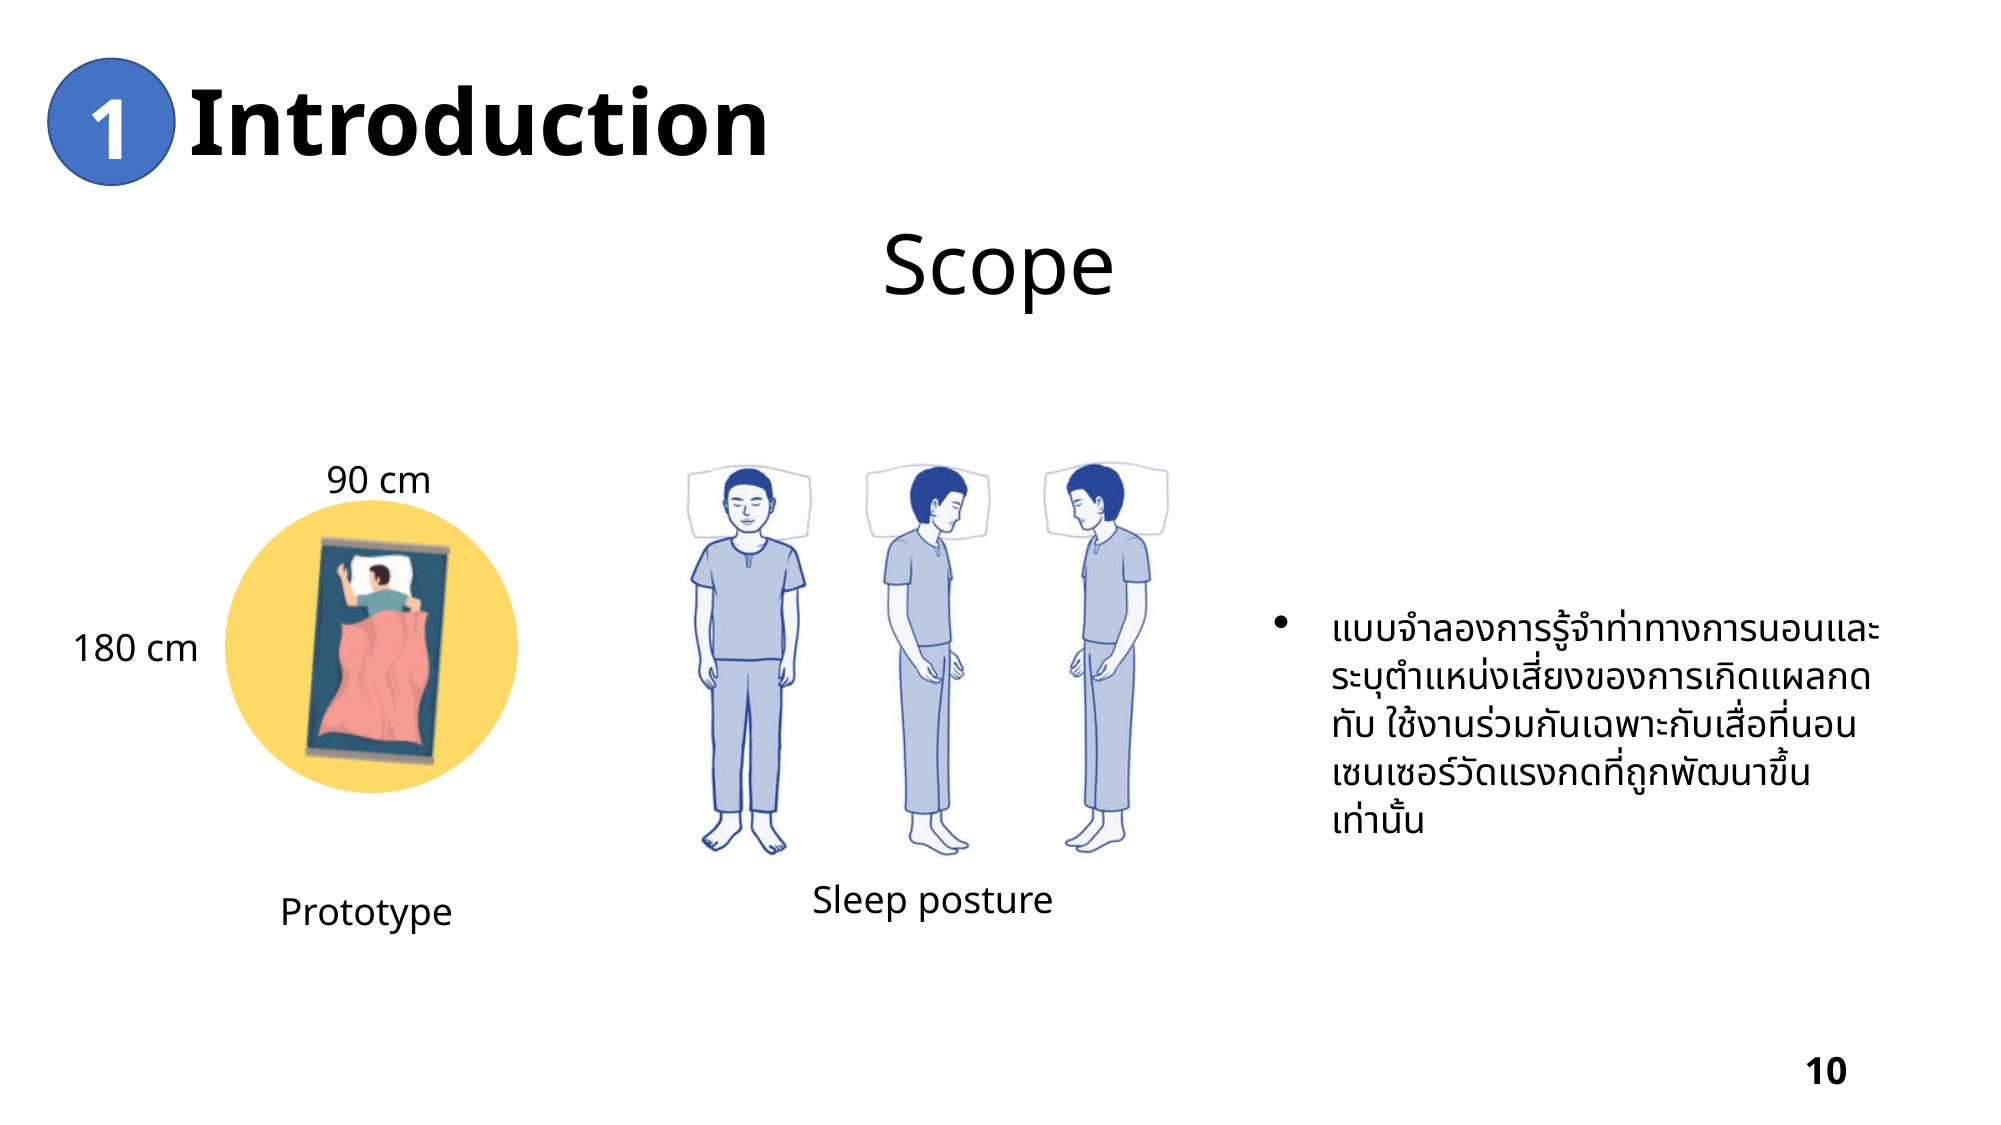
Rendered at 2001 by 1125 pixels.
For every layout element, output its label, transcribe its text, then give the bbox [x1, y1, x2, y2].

text_box [227, 559, 253, 726]
text_box 180 cm [27, 616, 244, 677]
text_box Prototype [73, 880, 670, 941]
text_box [505, 599, 519, 710]
text_box Sleep posture [635, 868, 1232, 929]
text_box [669, 460, 1200, 863]
text_box Introduction [174, 56, 1744, 181]
text_box Scope [868, 204, 1132, 319]
text_box 90 cm [271, 449, 487, 509]
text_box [48, 58, 175, 185]
picture [243, 504, 515, 813]
text_box แบบจำลองการรู้จำท่าทางการนอนและระบุตำแหน่งเสี่ยงของการเกิดแผลกดทับ ใช้งานร่วมกันเฉพาะกับเสื่อที่นอนเซนเซอร์วัดแรงกดที่ถูกพัฒนาขึ้นเท่านั้น [1260, 593, 1900, 849]
slide_number 10 [1412, 1042, 1863, 1103]
